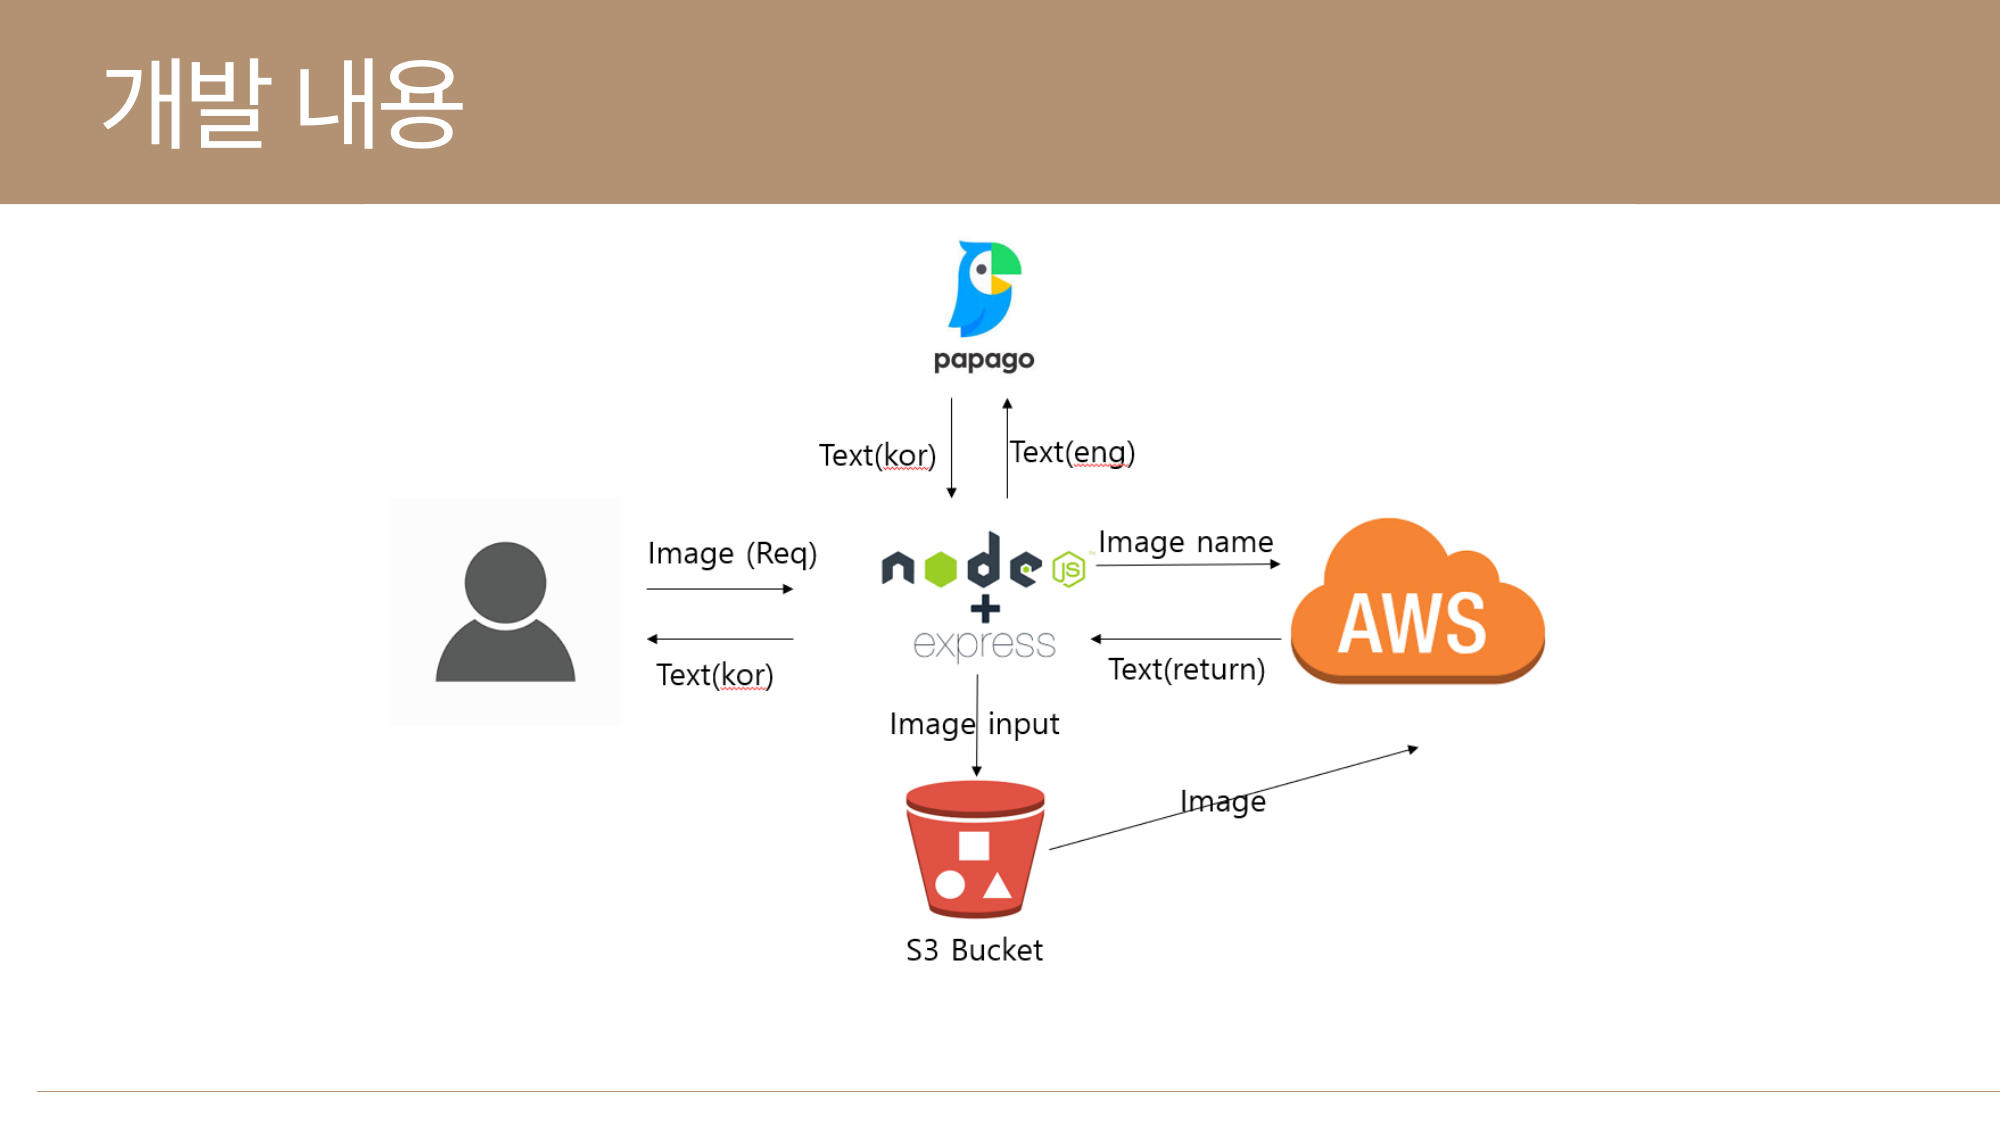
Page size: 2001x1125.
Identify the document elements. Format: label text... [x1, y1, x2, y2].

picture [364, 204, 1636, 1022]
text_box [0, 0, 2000, 205]
text_box 개발 내용 [83, 34, 484, 169]
